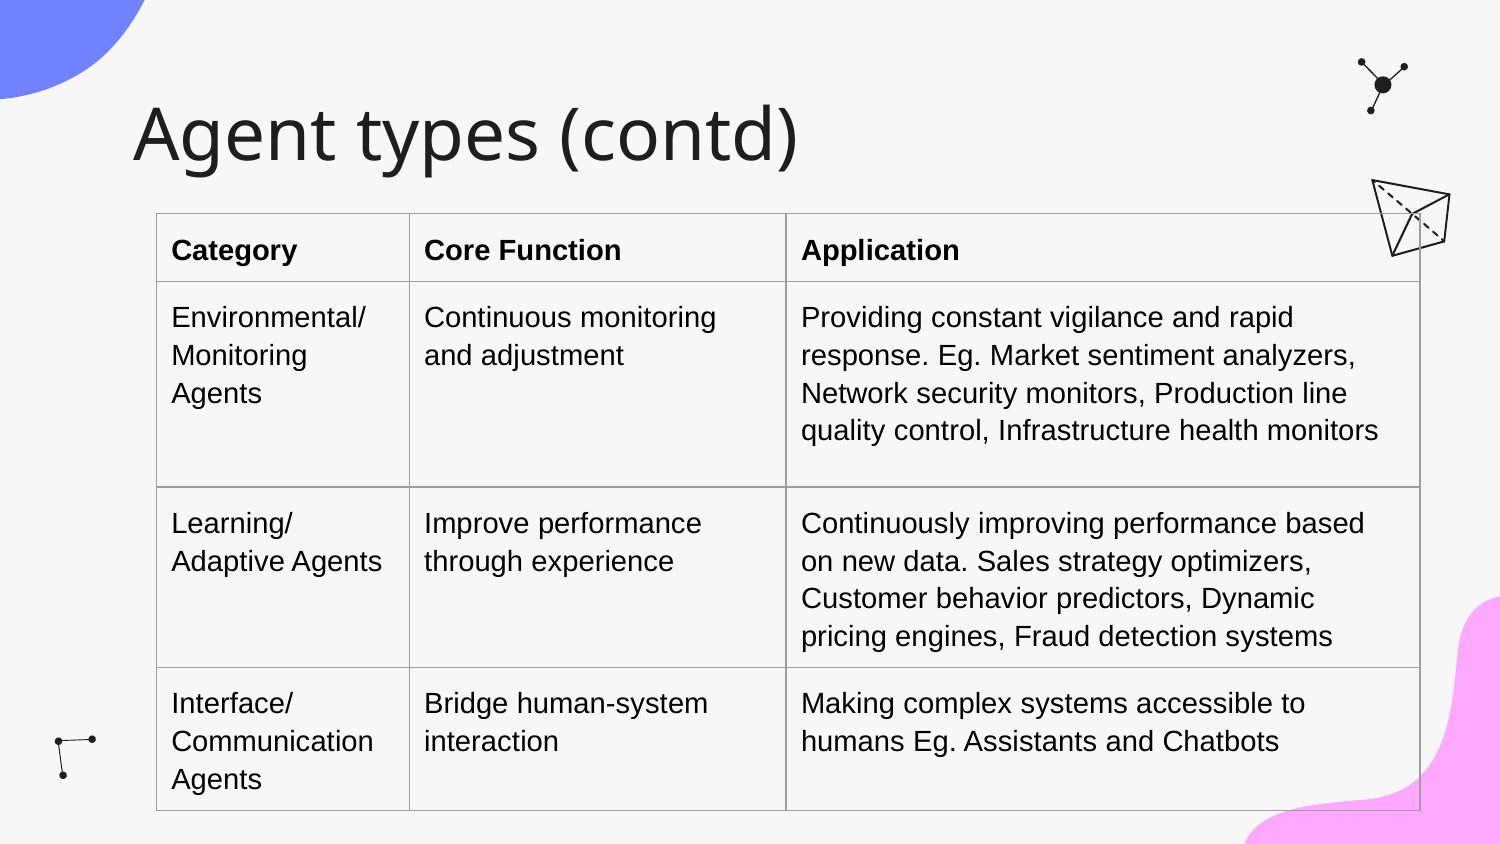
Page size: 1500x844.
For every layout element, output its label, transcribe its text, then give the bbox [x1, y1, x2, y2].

table_cell Continuously improving performance based on new data. Sales strategy optimizers, Customer behavior predictors, Dynamic pricing engines, Fraud detection systems [787, 488, 1419, 667]
table_cell Learning/Adaptive Agents [157, 488, 409, 667]
table_cell Making complex systems accessible to humans Eg. Assistants and Chatbots [787, 668, 1419, 810]
table_header Category [157, 214, 409, 281]
table_cell Providing constant vigilance and rapid response. Eg. Market sentiment analyzers, Network security monitors, Production line quality control, Infrastructure health monitors [787, 282, 1419, 486]
table_cell Improve performance through experience [410, 488, 785, 667]
table_header Core Function [410, 214, 785, 281]
title Agent types (contd) [118, 72, 1382, 167]
table_cell Continuous monitoring and adjustment [410, 282, 785, 486]
table_cell Interface/Communication Agents [157, 668, 409, 810]
table_cell Environmental/Monitoring Agents [157, 282, 409, 486]
table_cell Bridge human-system interaction [410, 668, 785, 810]
table_header Application [787, 214, 1419, 281]
